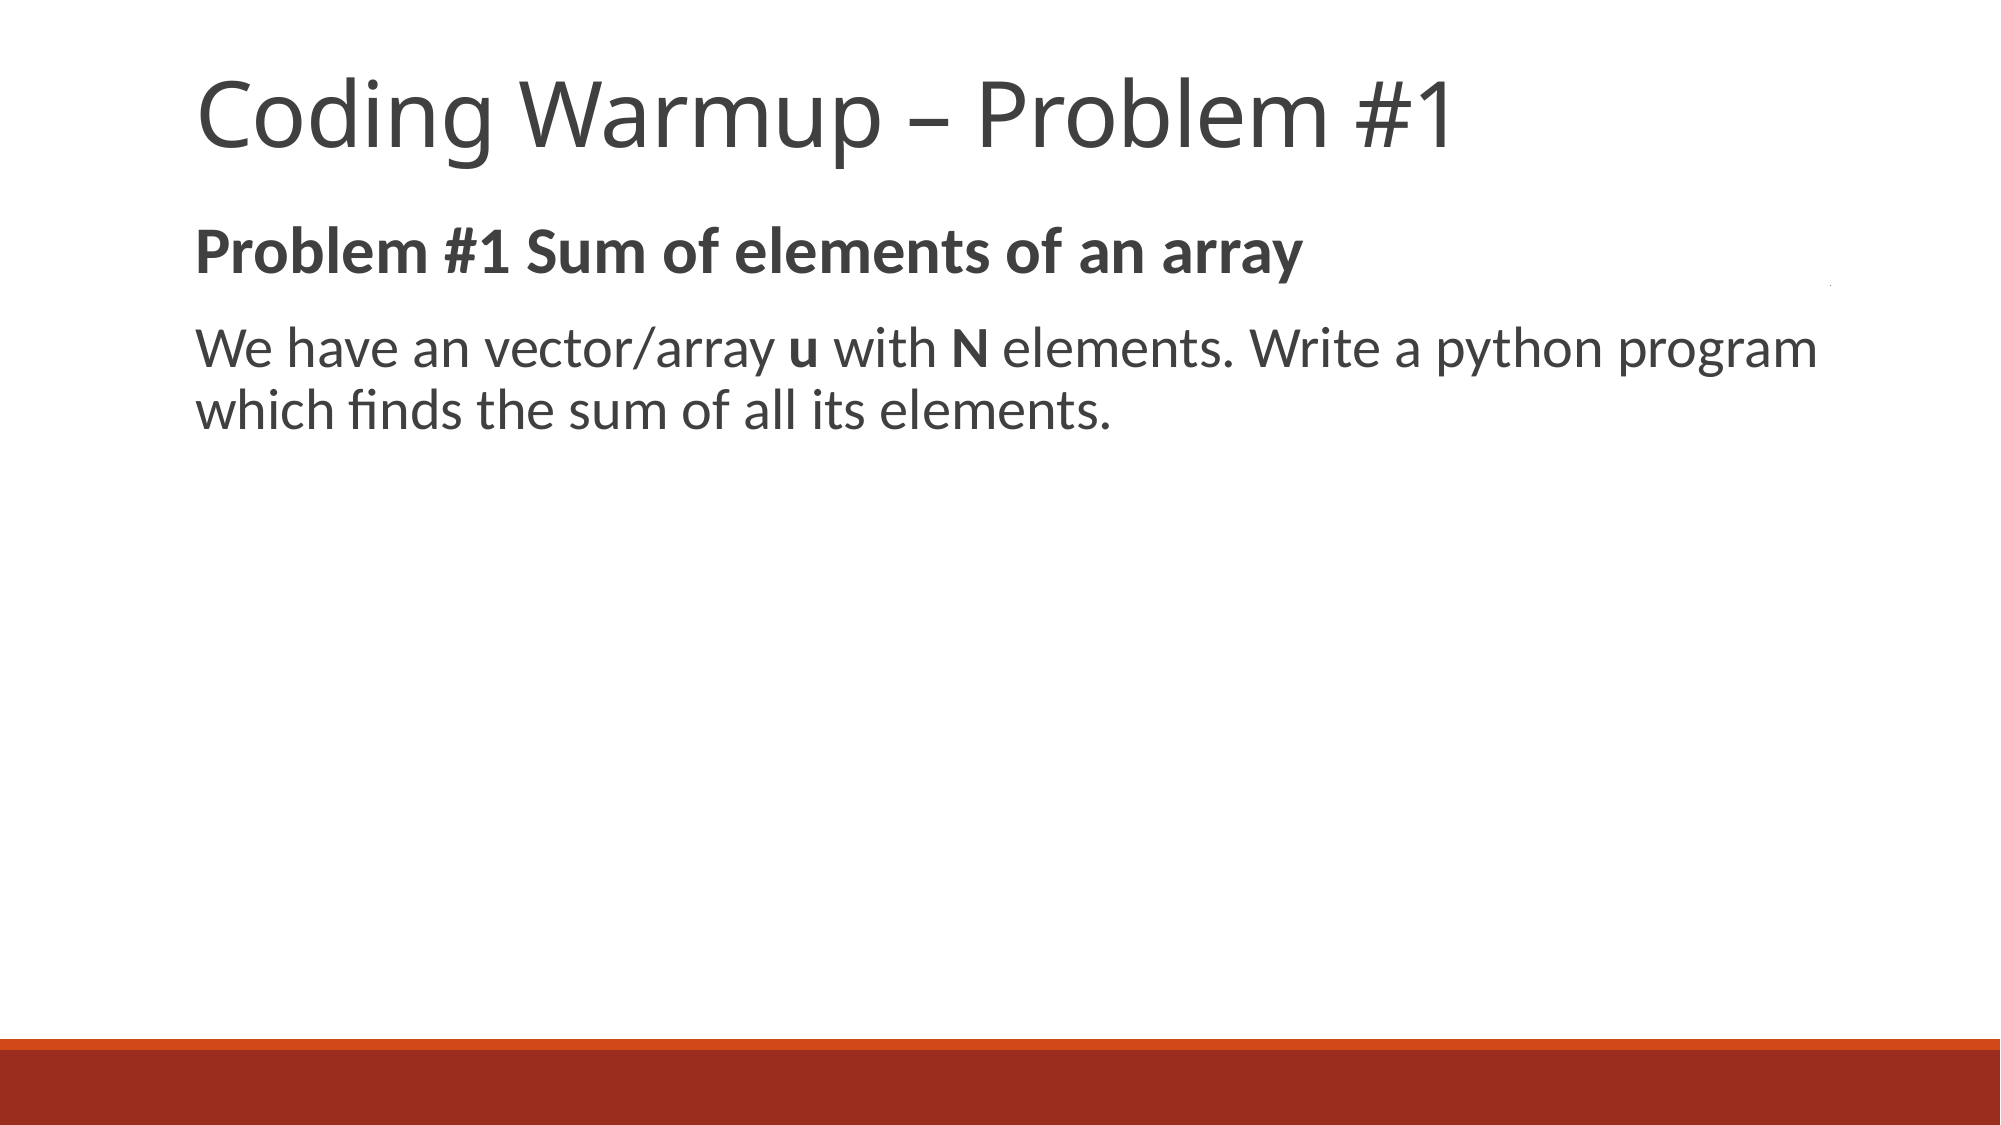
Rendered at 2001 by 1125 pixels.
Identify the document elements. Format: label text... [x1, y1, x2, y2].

title Coding Warmup – Problem #1 [180, 34, 1830, 175]
list Problem #1 Sum of elements of an array We have an vector/array u with N elements. Write a python program which finds the sum of all its elements. [180, 208, 1830, 869]
